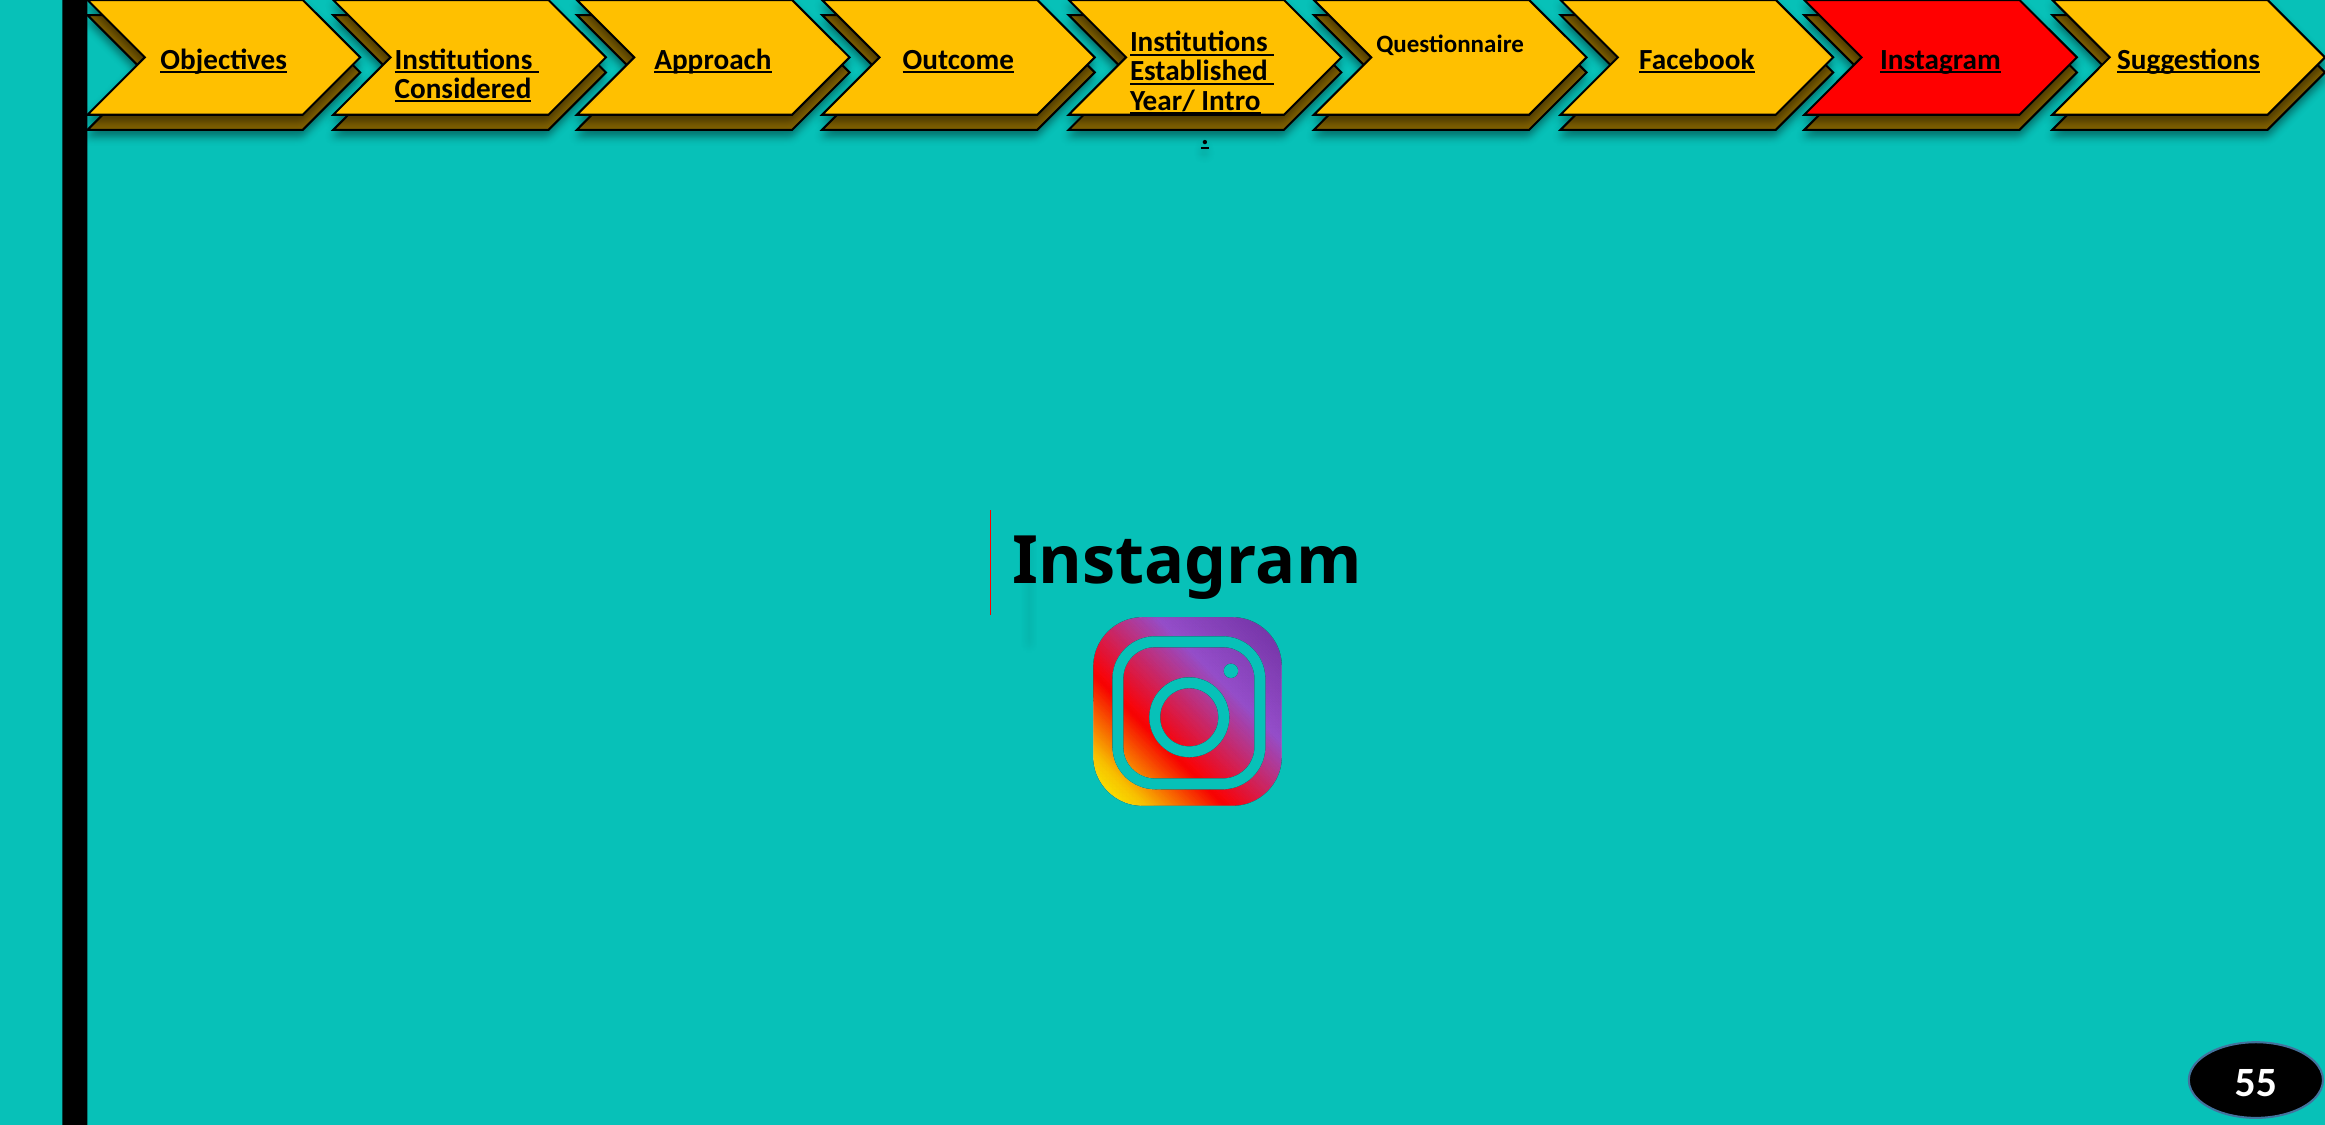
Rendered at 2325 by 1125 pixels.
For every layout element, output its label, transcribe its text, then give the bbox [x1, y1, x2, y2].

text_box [1095, 0, 1313, 130]
text_box 55 [2187, 1041, 2325, 1119]
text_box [822, 0, 1095, 130]
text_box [1560, 0, 1804, 130]
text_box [333, 0, 606, 130]
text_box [1313, 0, 1560, 130]
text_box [990, 509, 1368, 615]
text_box [61, 0, 88, 1125]
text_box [87, 0, 333, 130]
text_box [2052, 0, 2325, 130]
picture [1093, 617, 1282, 806]
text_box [1804, 0, 2052, 130]
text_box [606, 0, 822, 130]
